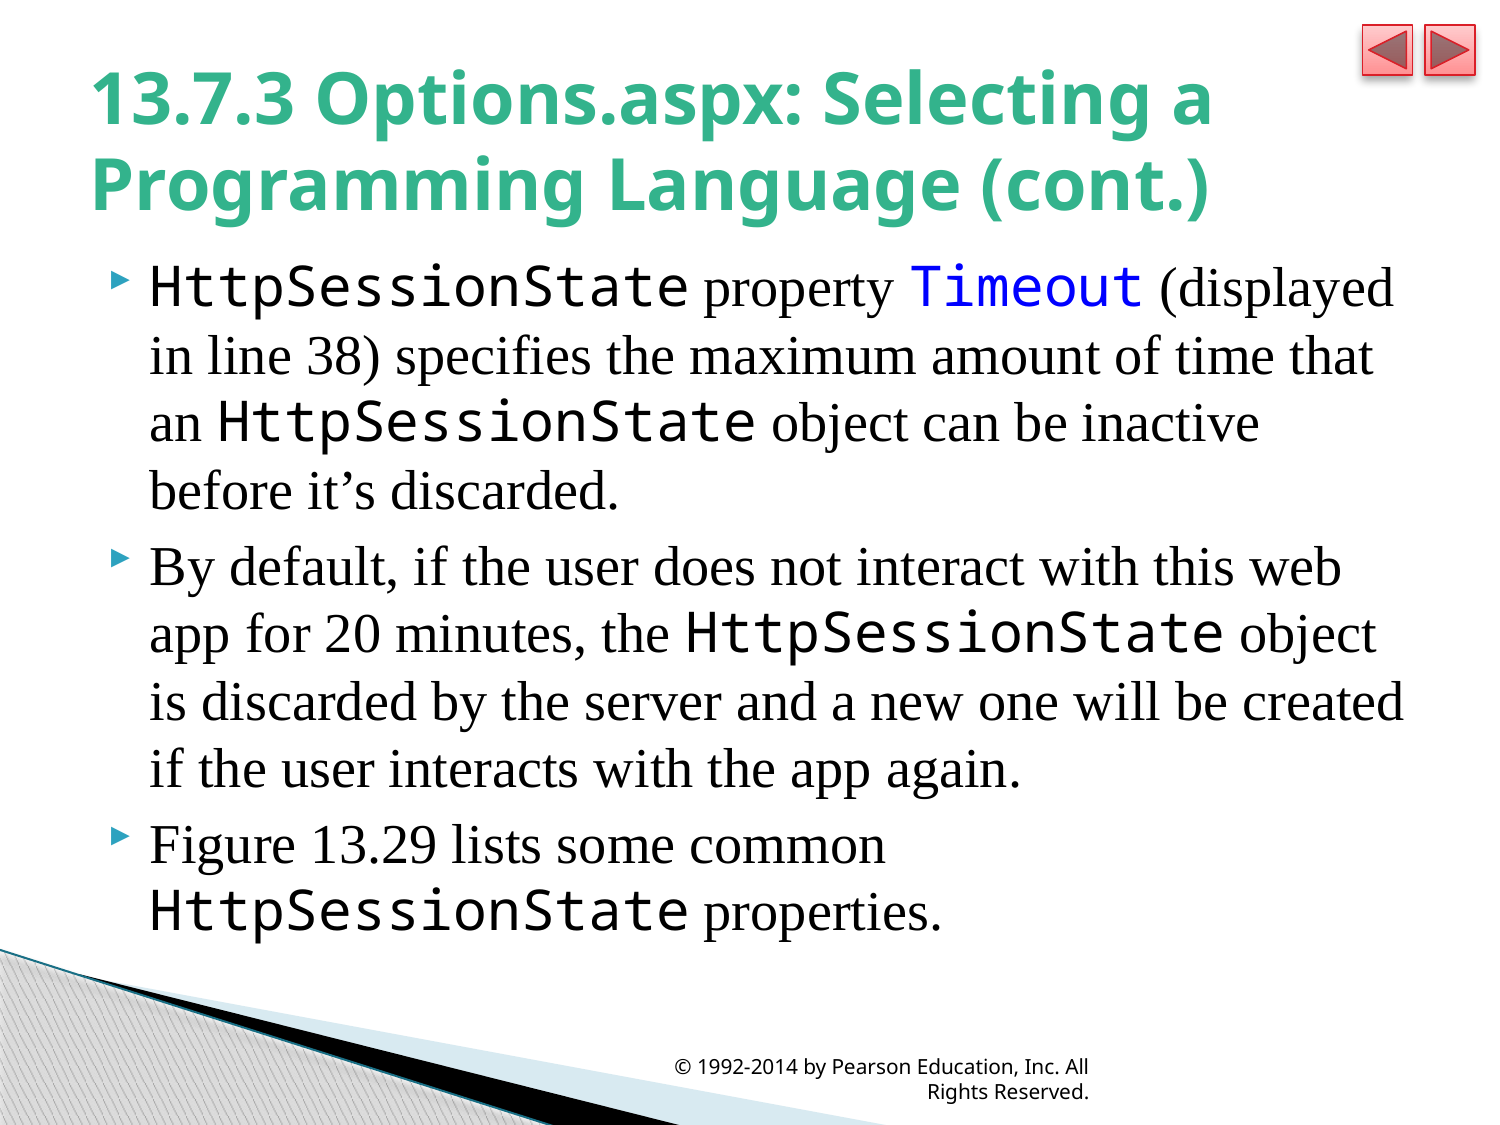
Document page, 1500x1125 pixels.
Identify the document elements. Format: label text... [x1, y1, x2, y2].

title 13.7.3 Options.aspx: Selecting a Programming Language (cont.) [75, 45, 1425, 233]
list HttpSessionState property Timeout (displayed in line 38) specifies the maximum amount of time that an HttpSessionState object can be inactive before it’s discarded. By default, if the user does not interact with this web app for 20 minutes, the HttpSessionState object is discarded by the server and a new one will be created if the user interacts with the app again. Figure 13.29 lists some common HttpSessionState properties. [75, 242, 1425, 986]
footer © 1992-2014 by Pearson Education, Inc. All Rights Reserved. [650, 1051, 1105, 1112]
